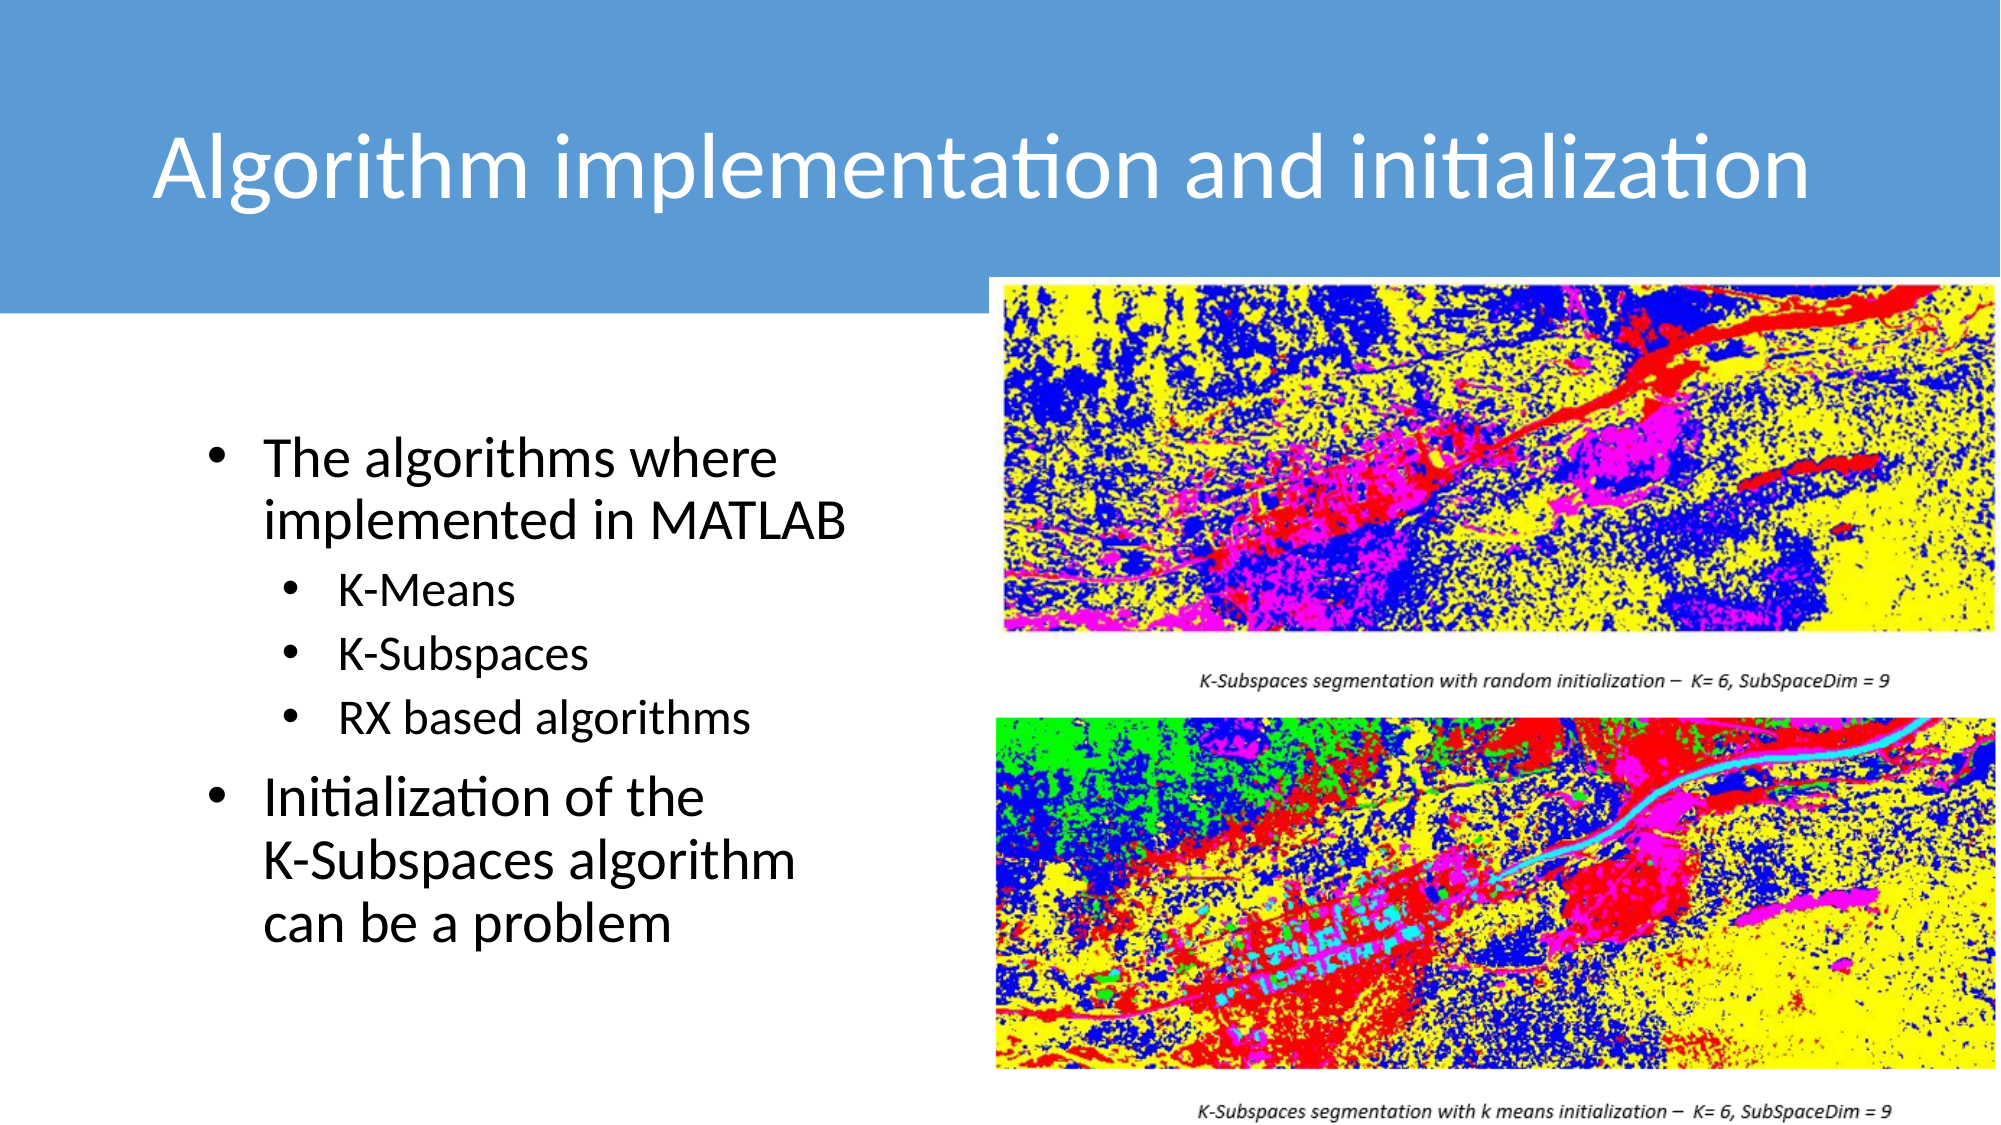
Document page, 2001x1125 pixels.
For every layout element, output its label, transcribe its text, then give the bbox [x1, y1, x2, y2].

title Algorithm implementation and initialization [137, 59, 1863, 278]
list The algorithms where implemented in MATLAB K-Means K-Subspaces RX based algorithms Initialization of the K-Subspaces algorithm can be a problem [173, 338, 983, 1034]
text_box [0, 0, 2000, 316]
picture [989, 277, 2000, 1125]
